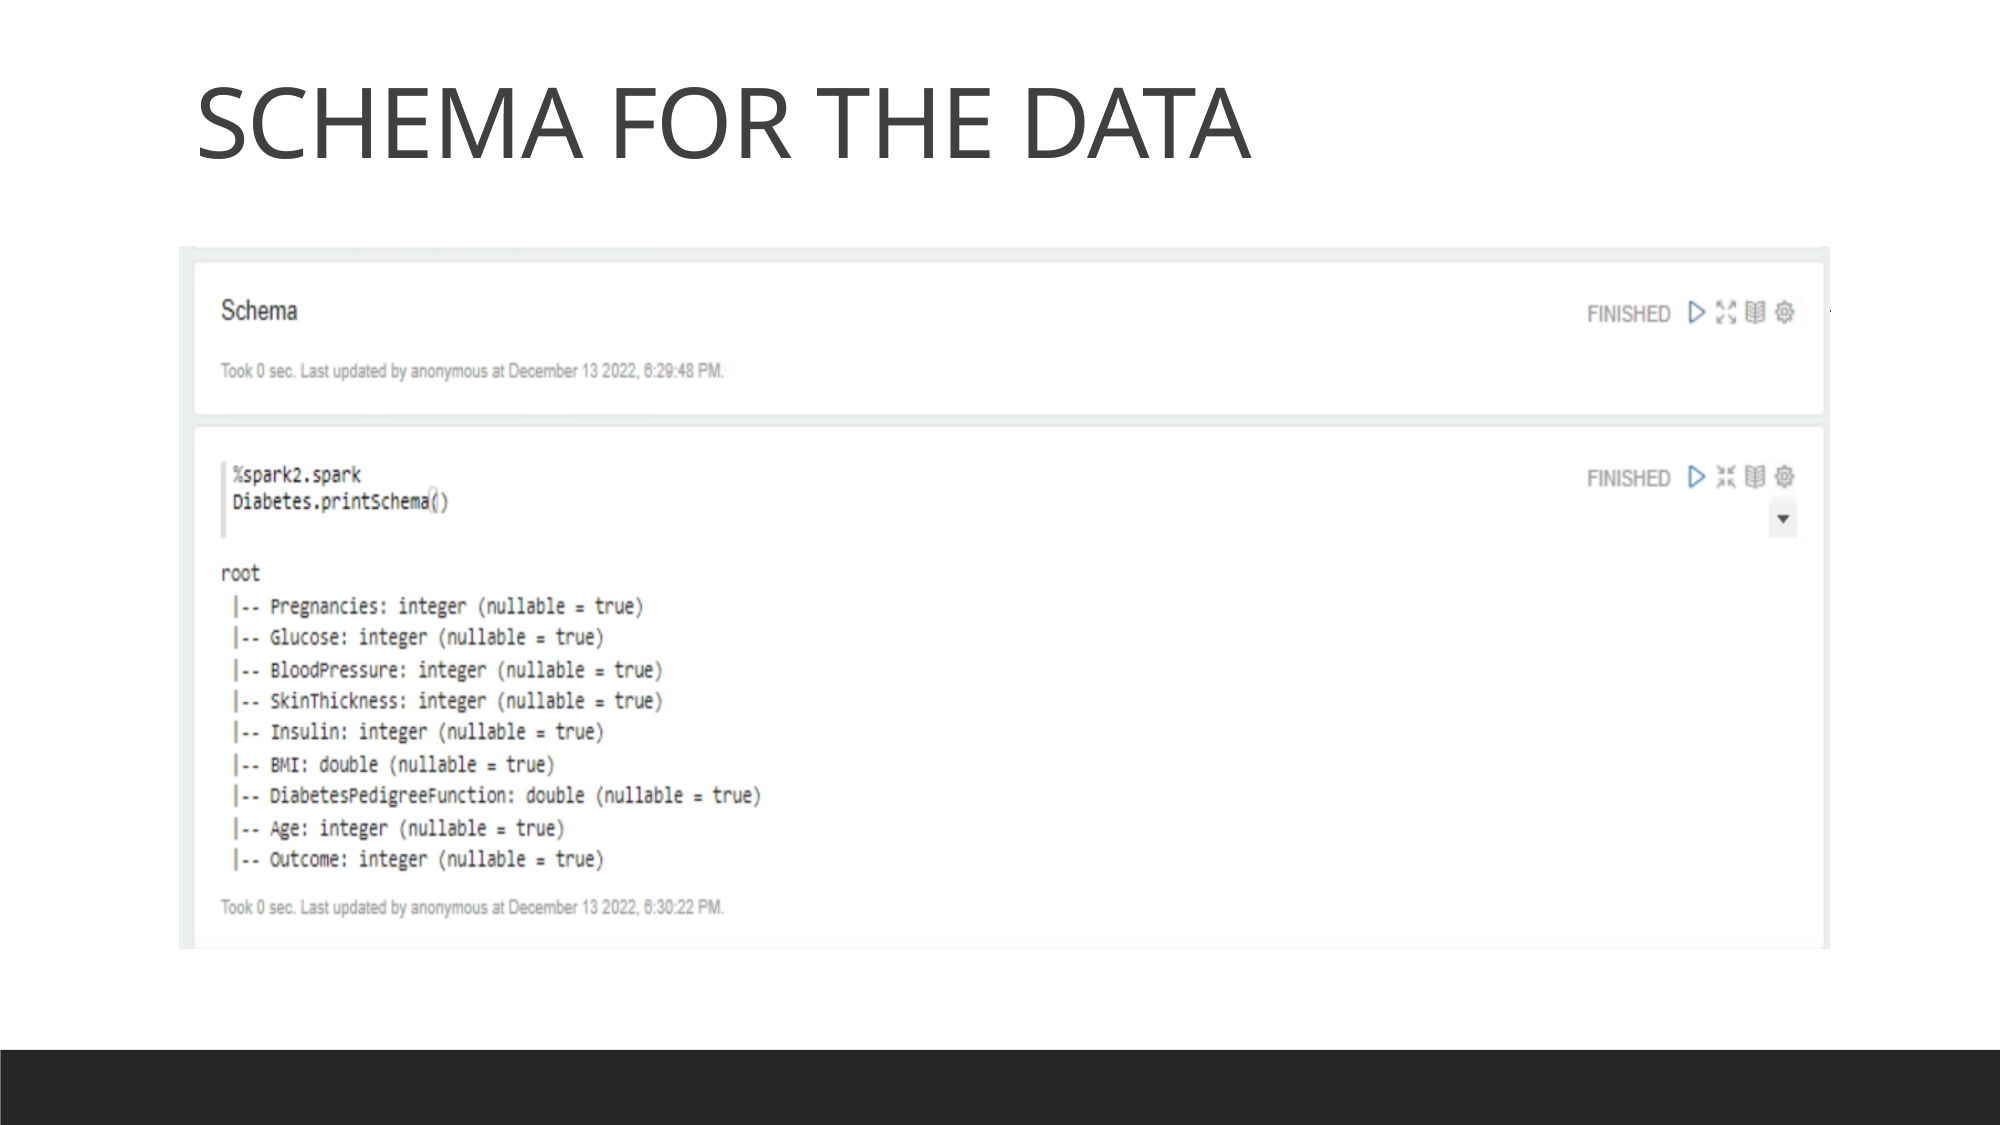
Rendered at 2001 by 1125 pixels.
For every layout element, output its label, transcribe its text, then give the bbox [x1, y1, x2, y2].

title SCHEMA FOR THE DATA [180, 47, 1830, 188]
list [179, 246, 1831, 950]
